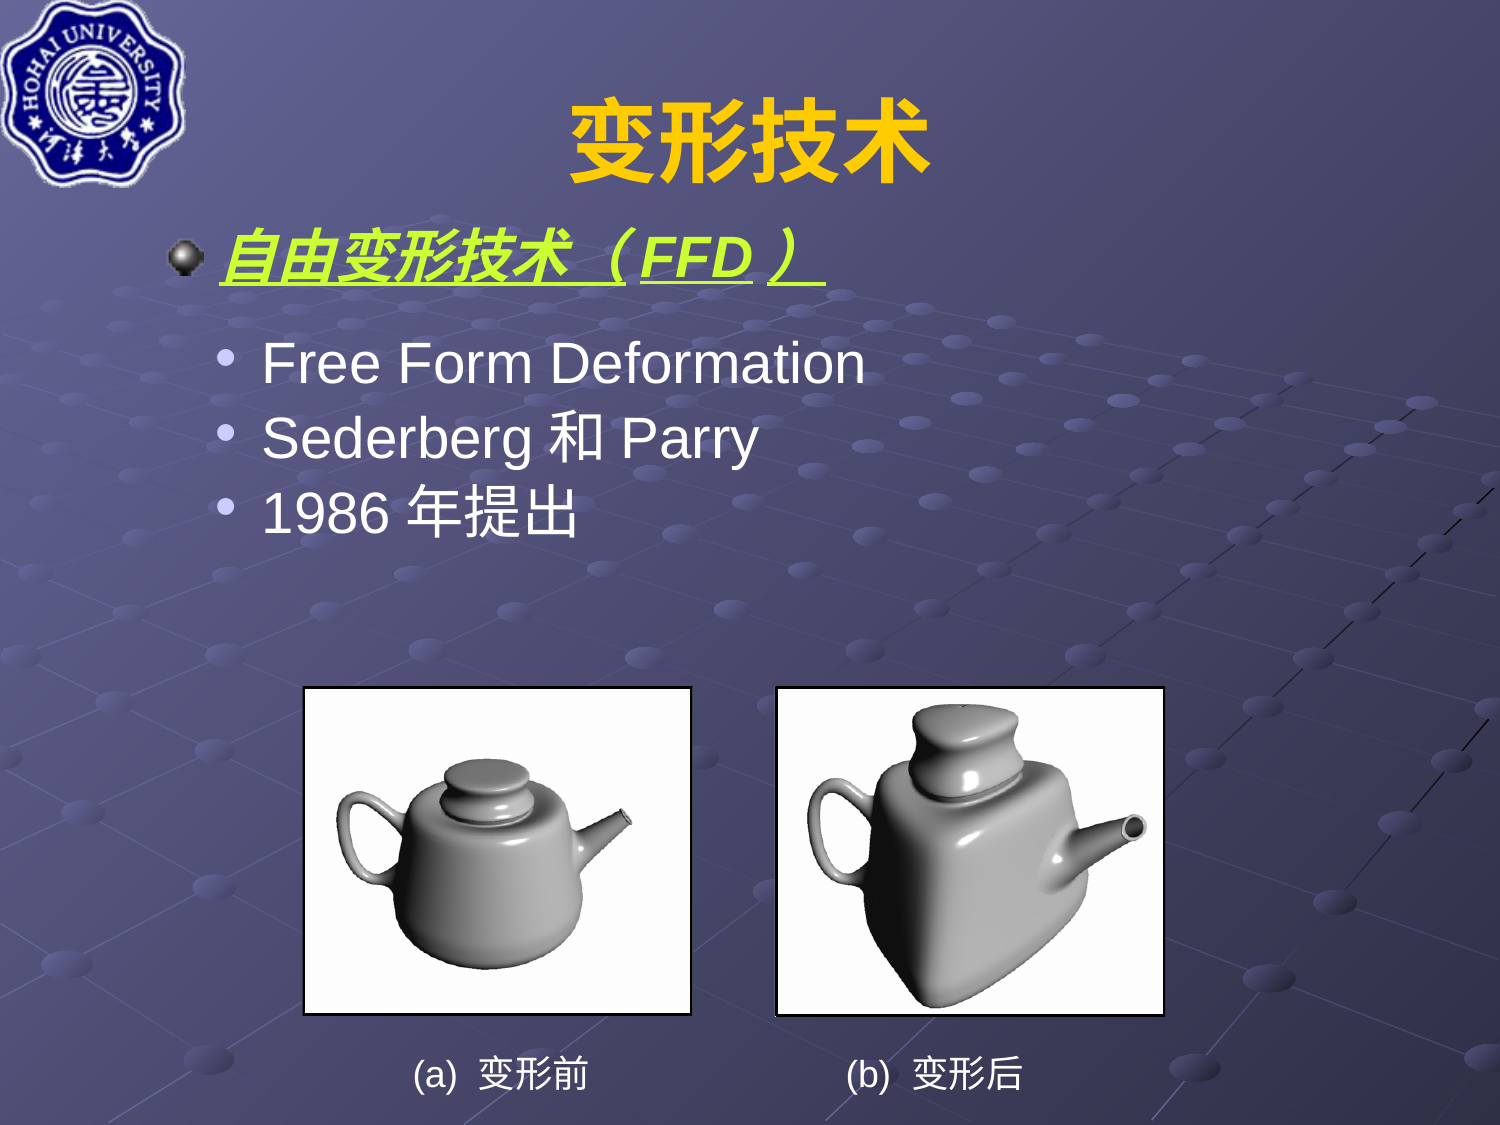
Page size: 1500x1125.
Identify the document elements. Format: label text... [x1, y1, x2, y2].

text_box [302, 685, 693, 1017]
slide_number [1074, 1023, 1426, 1100]
picture [0, 0, 186, 188]
list 自由变形技术（FFD） [147, 219, 1294, 326]
picture [162, 234, 204, 276]
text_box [774, 685, 1166, 1017]
text_box Free Form Deformation Sederberg和Parry 1986年提出 [125, 326, 1425, 1052]
title 变形技术 [74, 44, 1426, 233]
text_box (a) 变形前 (b) 变形后 [387, 1043, 1047, 1103]
